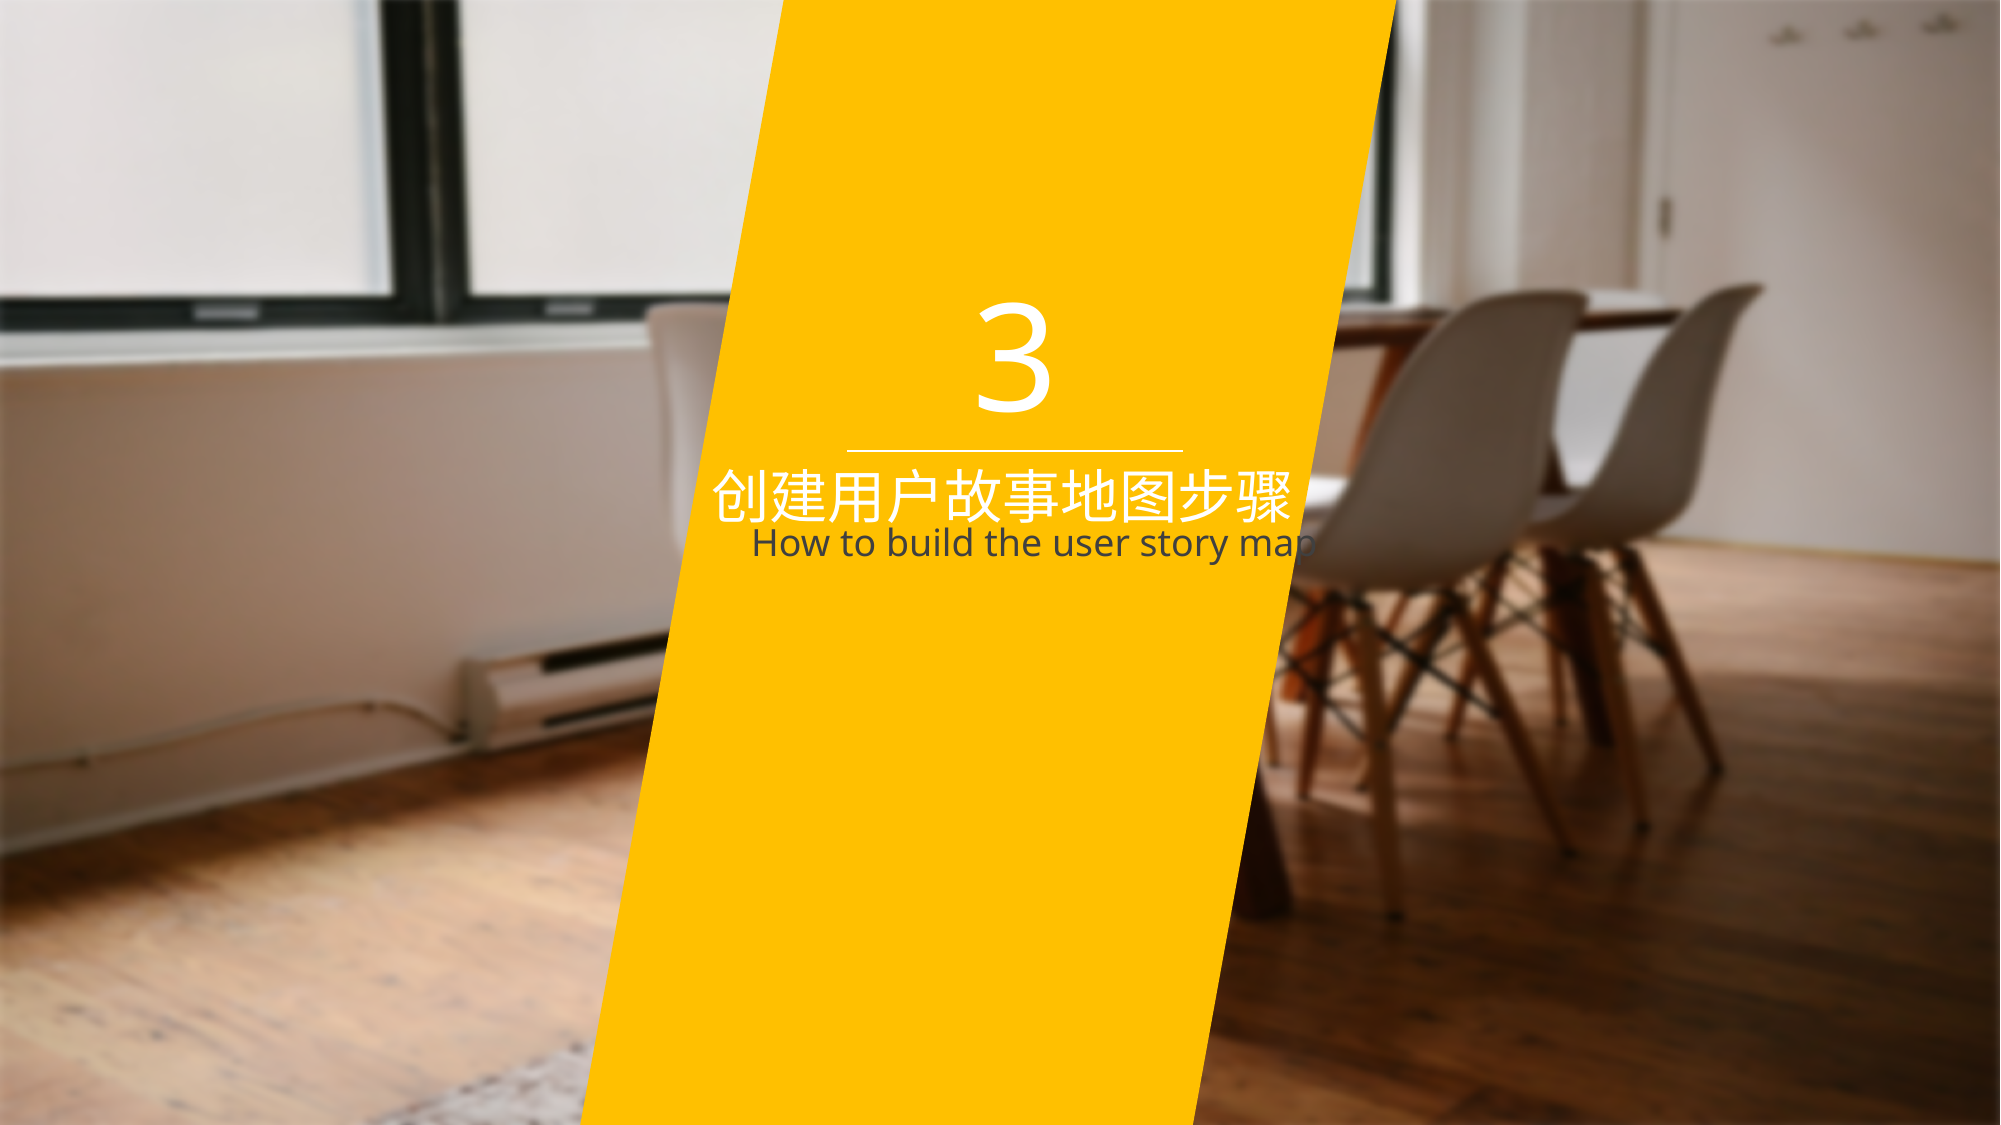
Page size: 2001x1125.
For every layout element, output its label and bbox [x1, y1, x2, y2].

text_box [660, 452, 1371, 573]
picture [0, 0, 2001, 1125]
